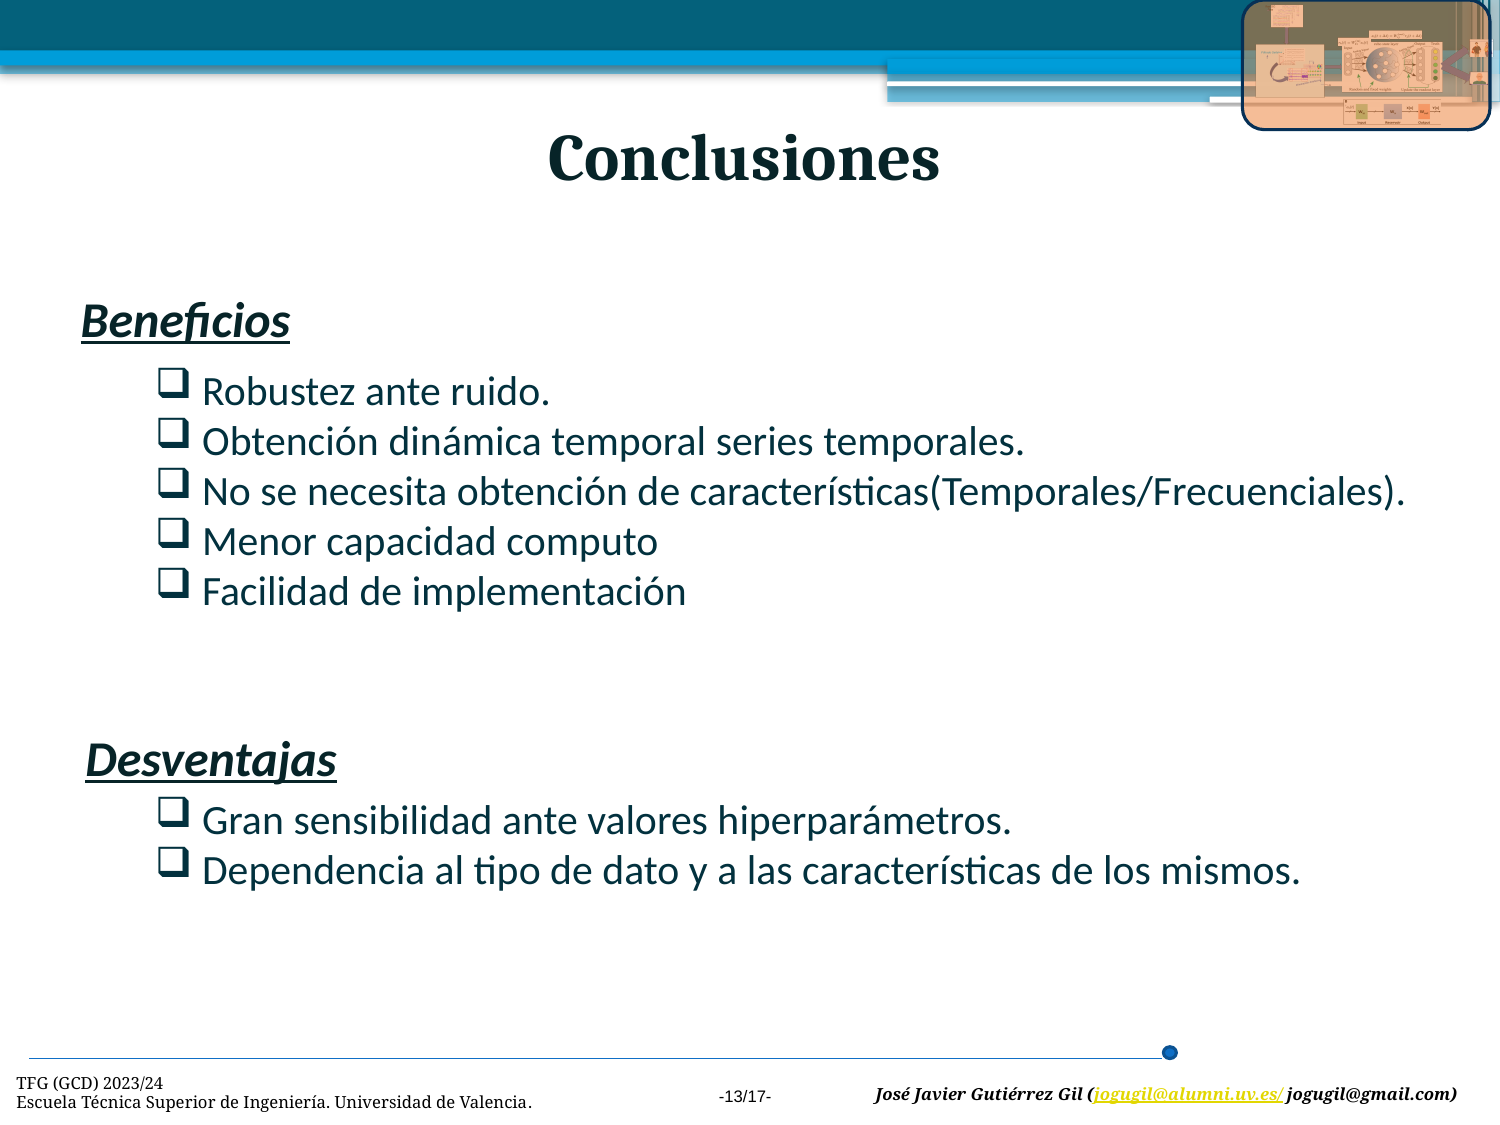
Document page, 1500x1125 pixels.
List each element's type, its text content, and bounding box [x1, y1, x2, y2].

text_box Desventajas [70, 719, 639, 795]
text_box Gran sensibilidad ante valores hiperparámetros. Dependencia al tipo de dato y a las características de los mismos. [140, 785, 1360, 901]
text_box José Javier Gutiérrez Gil (jogugil@alumni.uv.es/ jogugil@gmail.com) [950, 1057, 1473, 1125]
text_box TFG (GCD) 2023/24 Escuela Técnica Superior de Ingeniería. Universidad de Valencia. [1, 1059, 606, 1125]
text_box Robustez ante ruido. Obtención dinámica temporal series temporales. No se necesita obtención de características(Temporales/Frecuenciales). Menor capacidad computo Facilidad de implementación [140, 355, 1452, 621]
text_box Beneficios [65, 280, 516, 356]
text_box -13/17- [693, 1078, 798, 1114]
text_box Conclusiones [0, 105, 1490, 203]
text_box [1161, 1045, 1178, 1057]
picture [1242, 0, 1500, 131]
